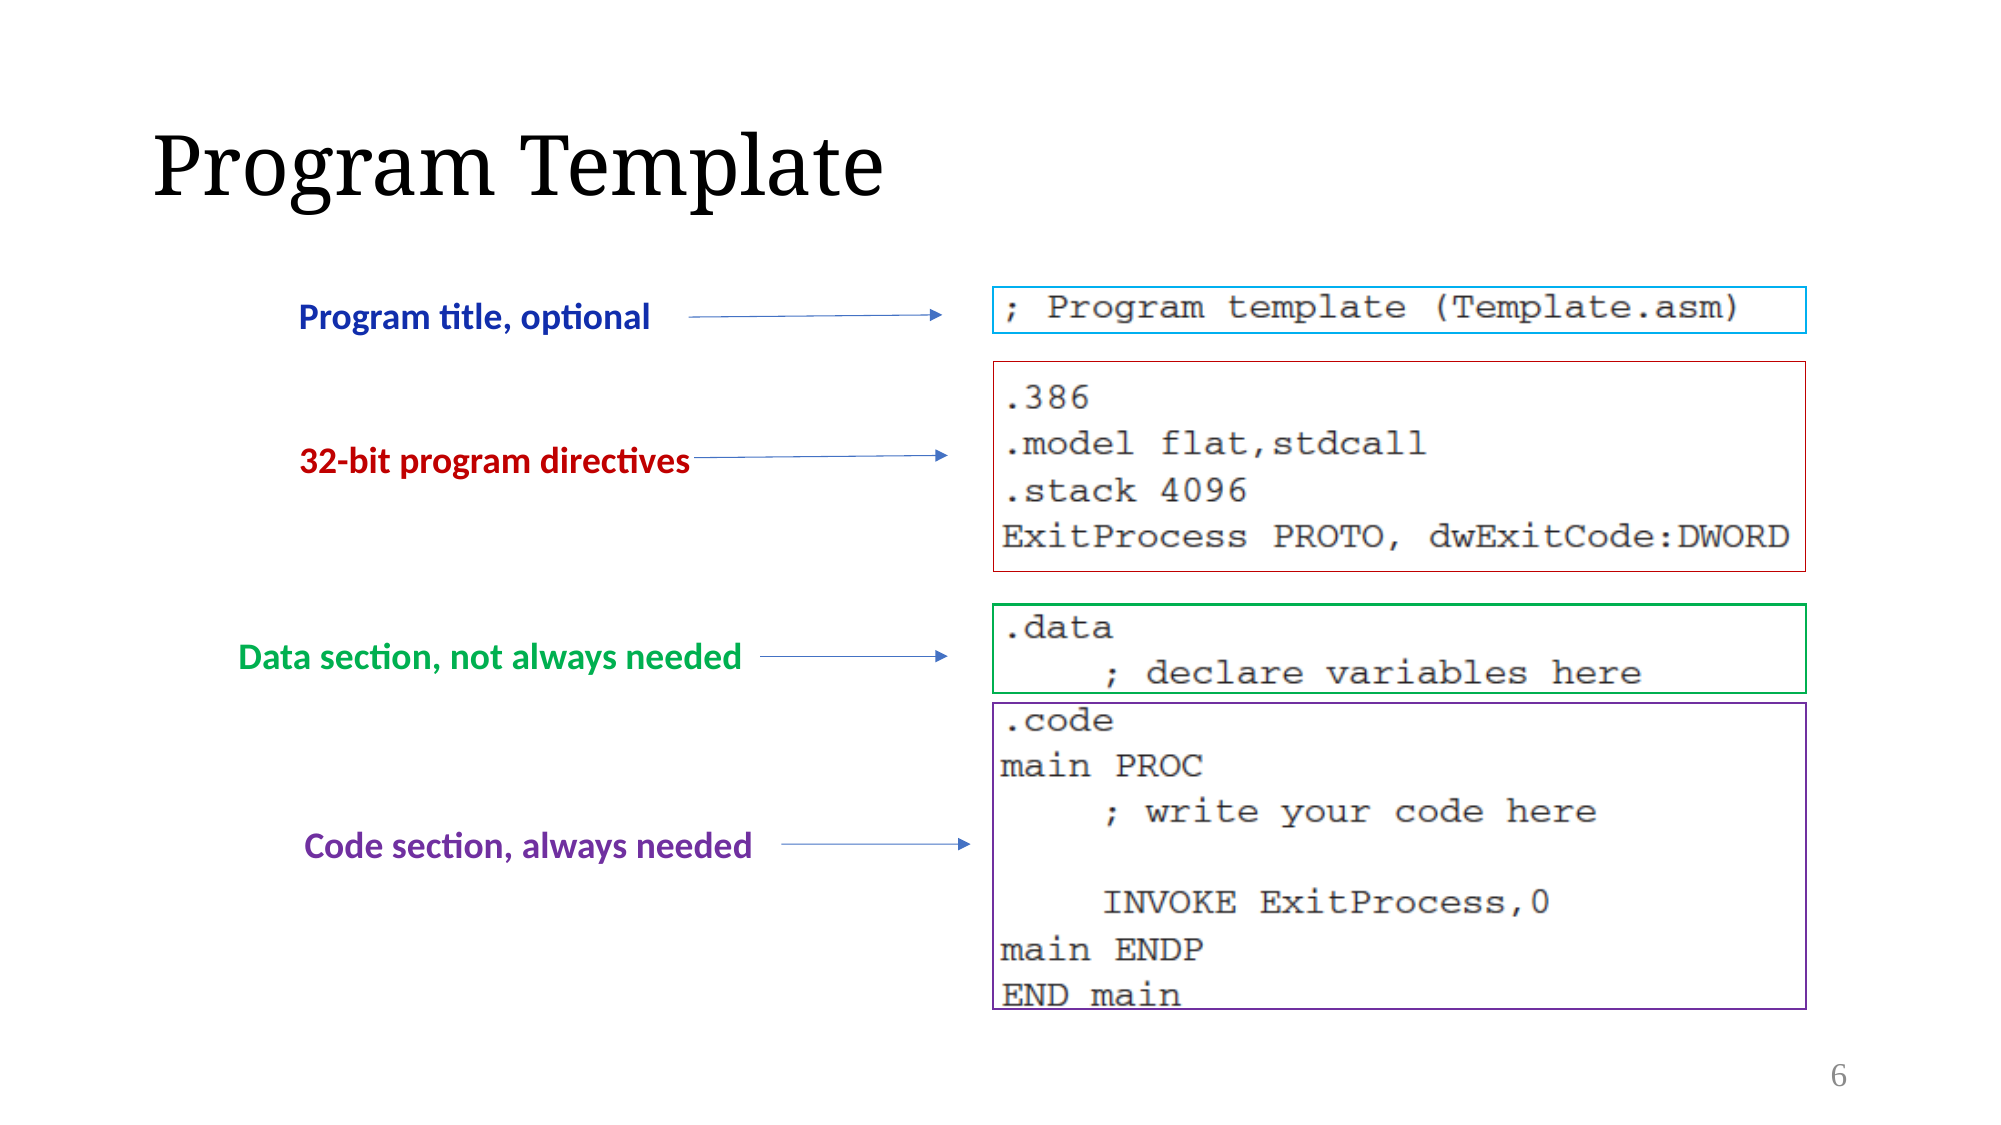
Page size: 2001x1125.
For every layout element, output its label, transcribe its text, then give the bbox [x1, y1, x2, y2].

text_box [970, 287, 1831, 1028]
text_box 32-bit program directives [284, 428, 706, 489]
text_box Data section, not always needed [223, 624, 759, 685]
slide_number 6 [1412, 1042, 1863, 1103]
title Program Template [137, 59, 1863, 278]
text_box Code section, always needed [289, 813, 769, 874]
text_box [688, 314, 943, 318]
text_box Program title, optional [284, 284, 667, 344]
